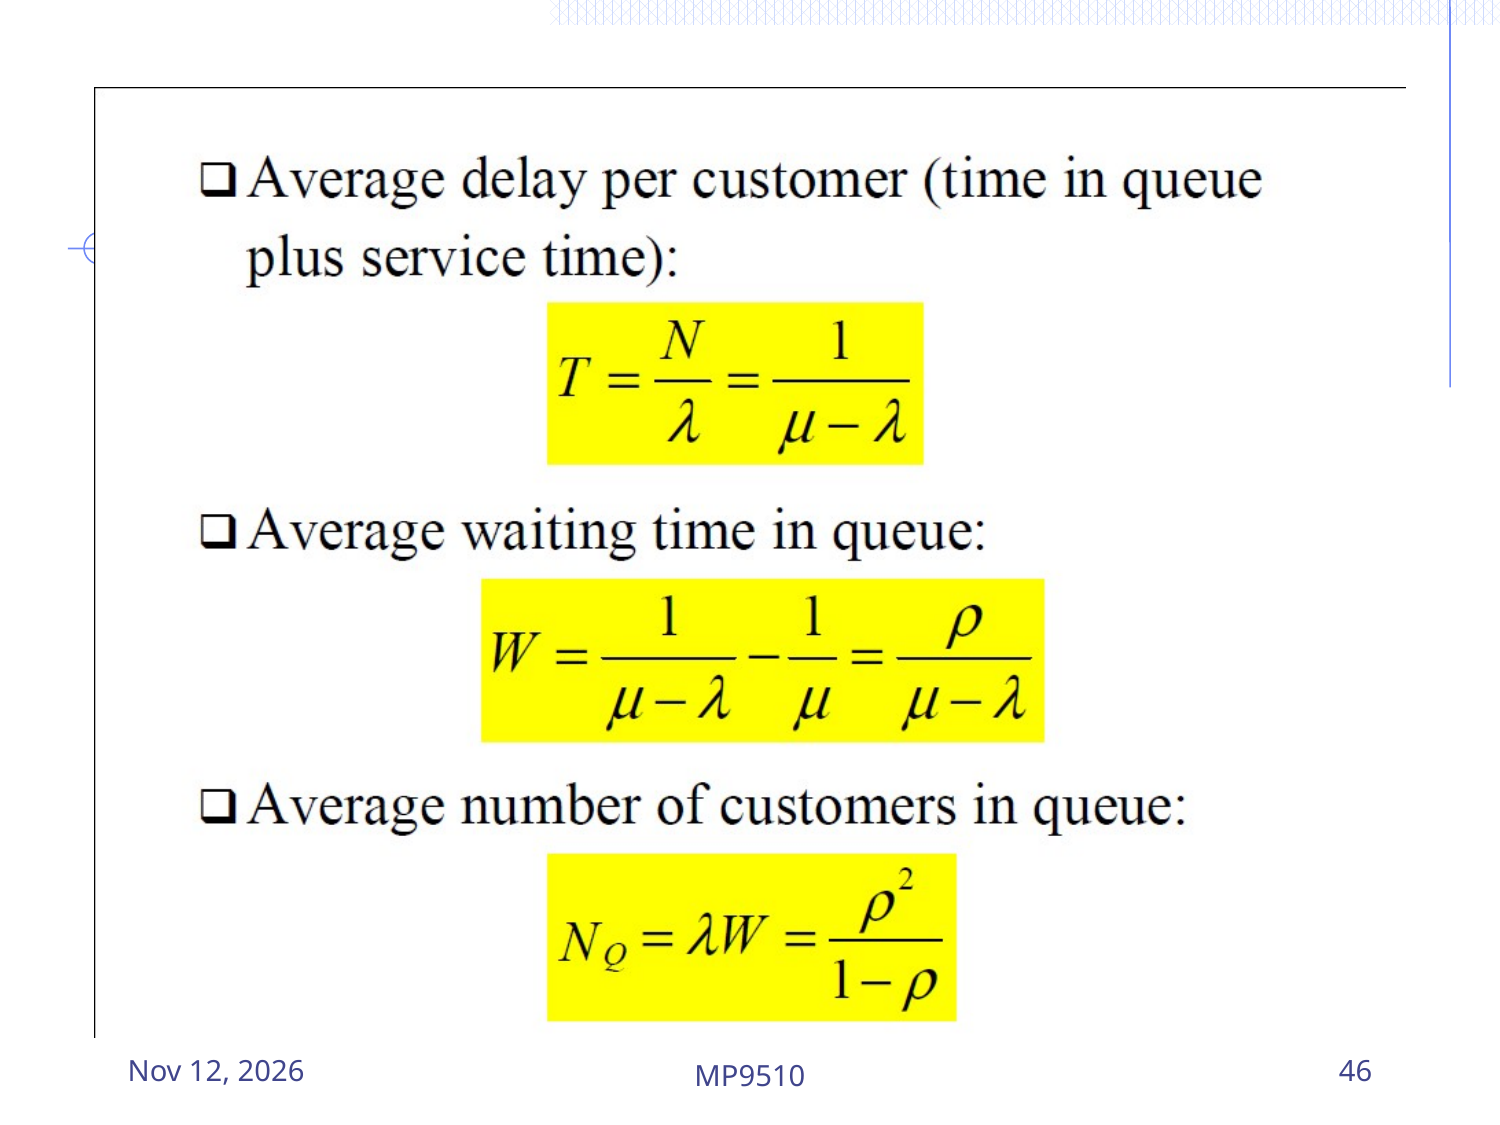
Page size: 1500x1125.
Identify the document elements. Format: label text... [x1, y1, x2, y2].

footer MP9510 [512, 1047, 988, 1101]
slide_number 13-Jul-23 [112, 1047, 426, 1101]
picture [94, 87, 1406, 1038]
slide_number 46 [1074, 1047, 1388, 1101]
